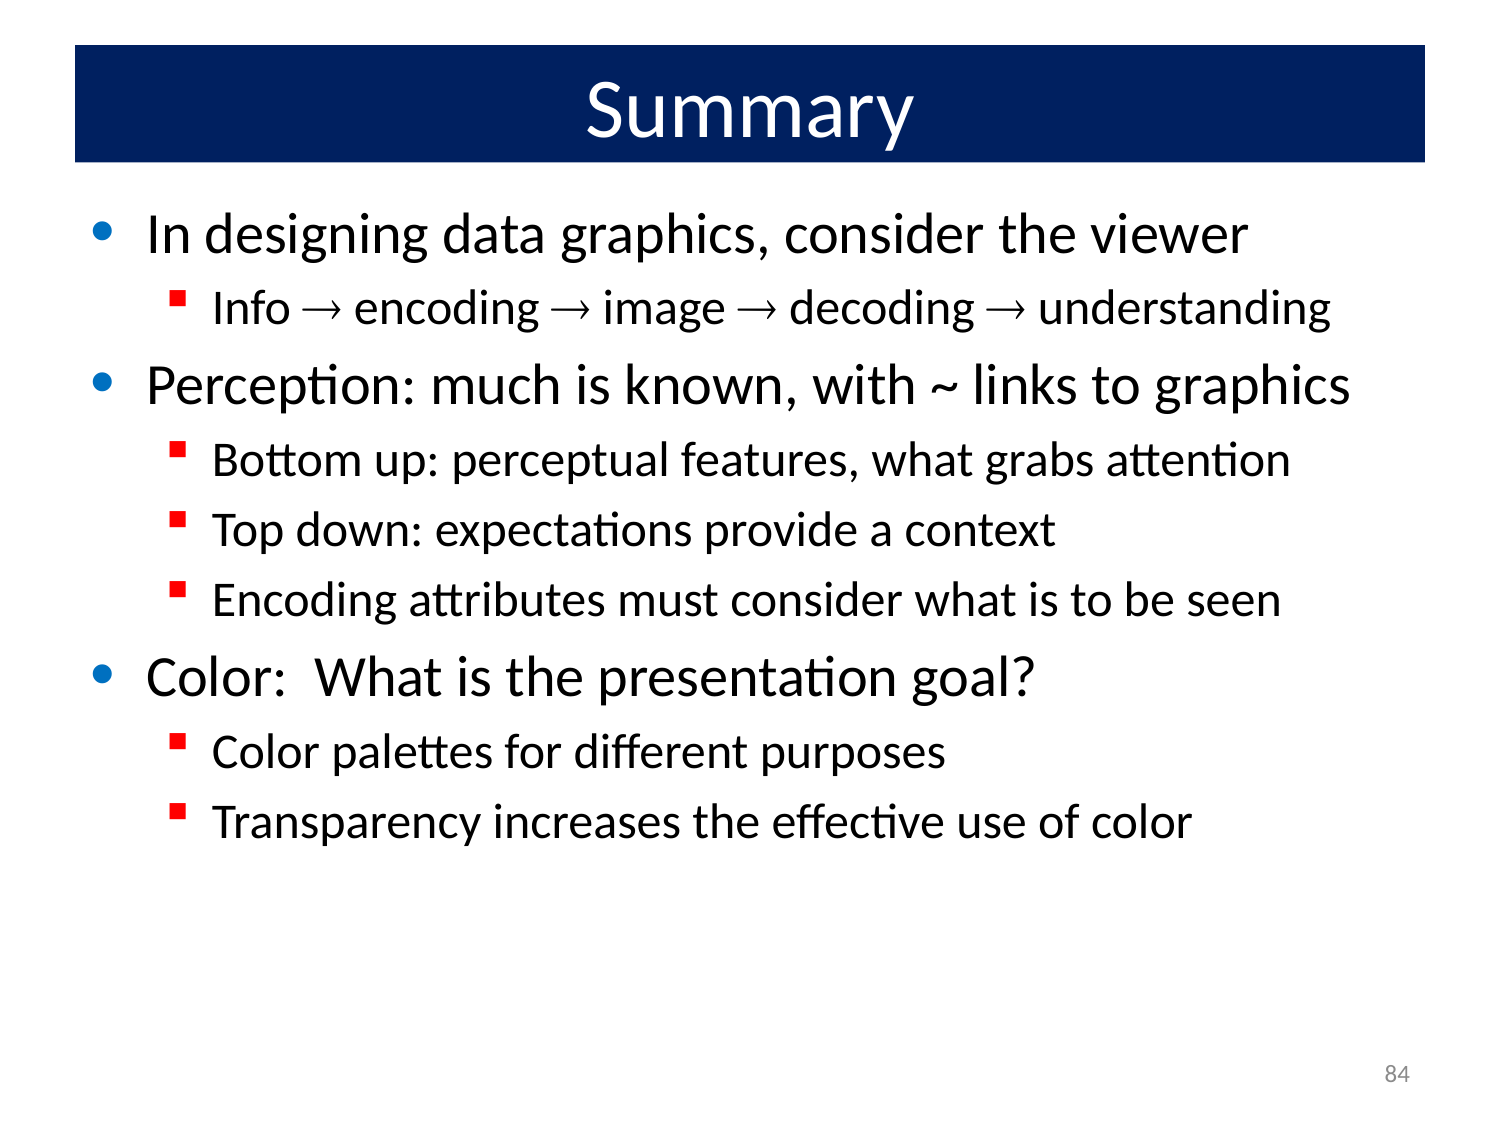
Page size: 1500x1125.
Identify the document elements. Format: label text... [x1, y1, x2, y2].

slide_number 84 [1074, 1042, 1425, 1103]
title Summary [75, 45, 1425, 163]
list In designing data graphics, consider the viewer Info  encoding  image  decoding  understanding Perception: much is known, with ~ links to graphics Bottom up: perceptual features, what grabs attention Top down: expectations provide a context Encoding attributes must consider what is to be seen Color: What is the presentation goal? Color palettes for different purposes Transparency increases the effective use of color [75, 187, 1425, 1025]
